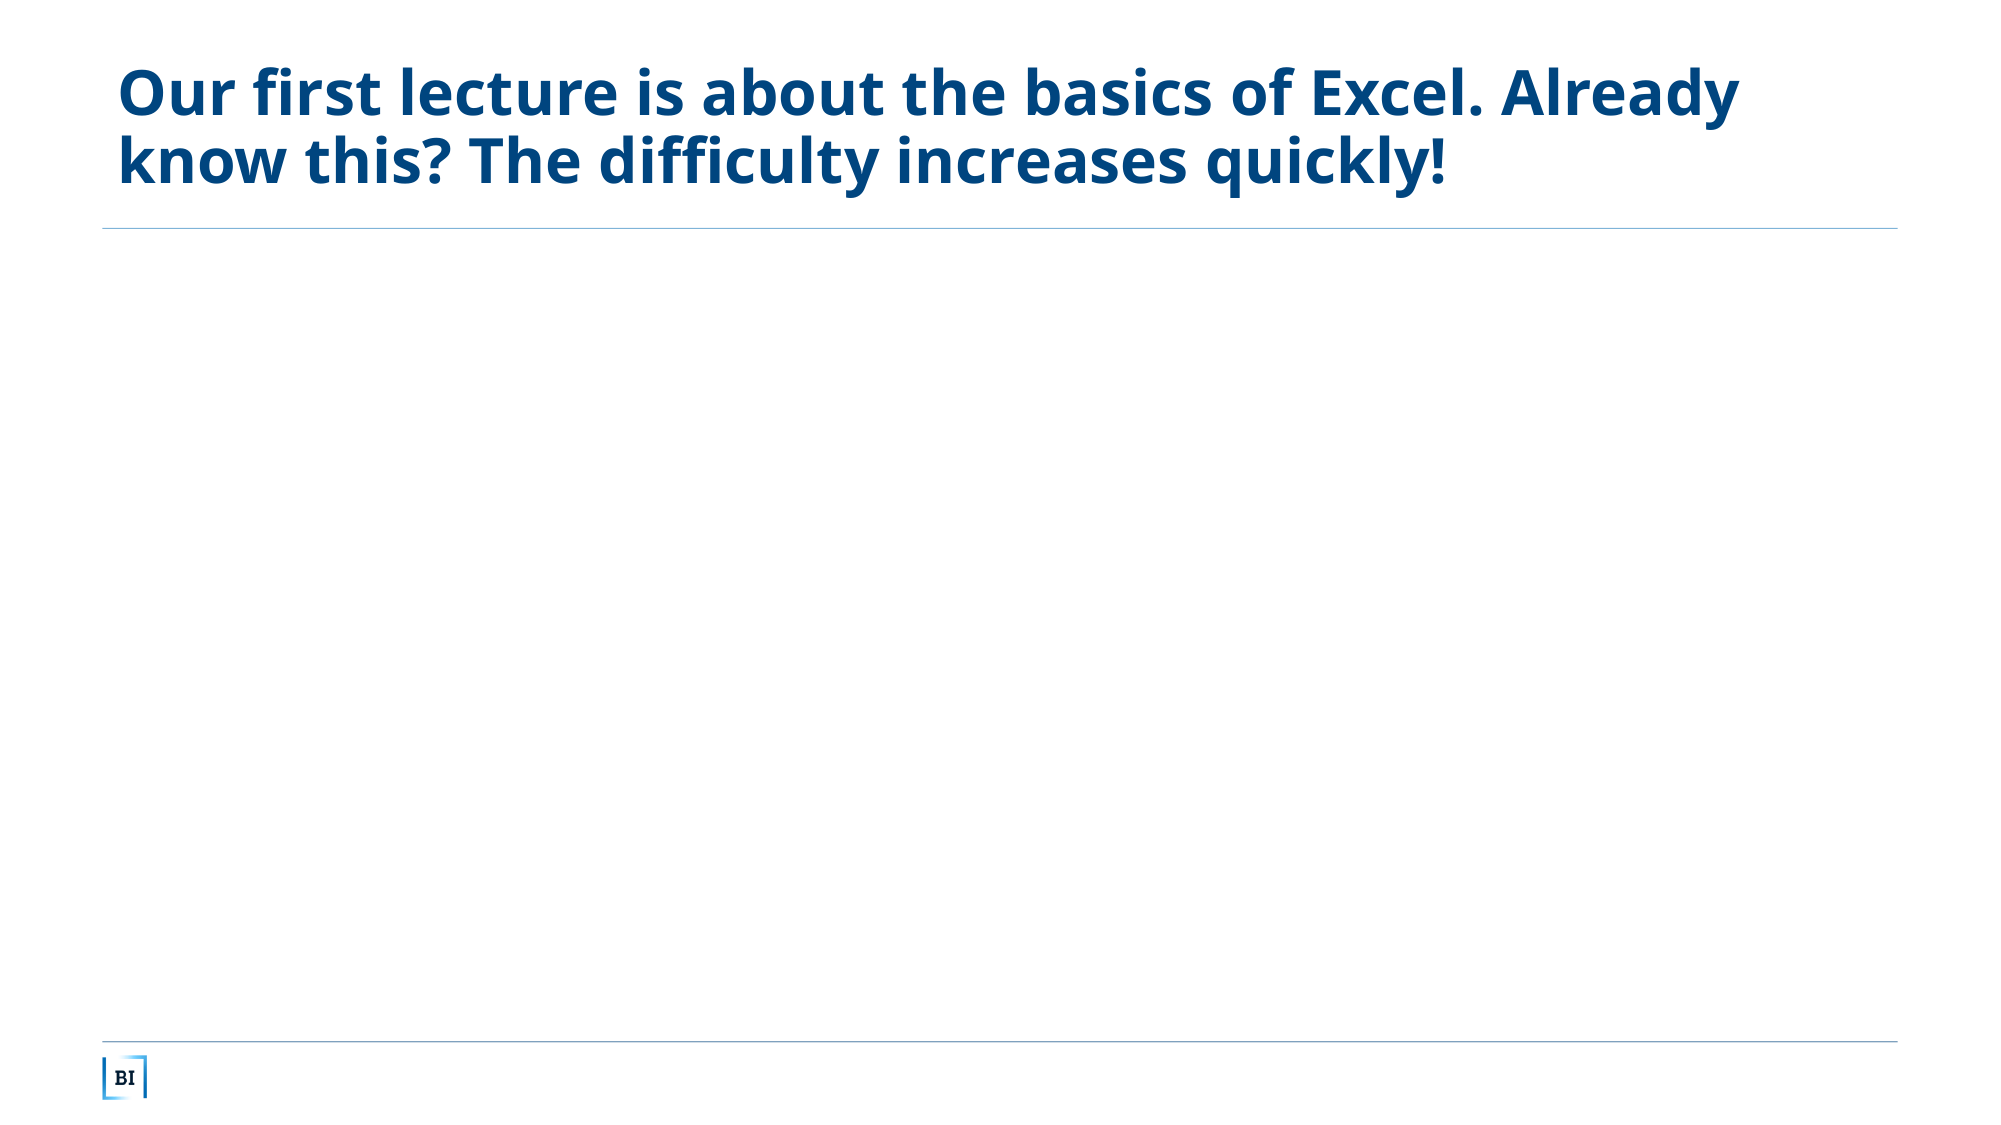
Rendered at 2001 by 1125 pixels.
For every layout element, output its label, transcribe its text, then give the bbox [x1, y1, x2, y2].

picture [102, 1055, 147, 1100]
title Our first lecture is about the basics of Excel. Already know this? The difficulty increases quickly! [102, 54, 1898, 216]
